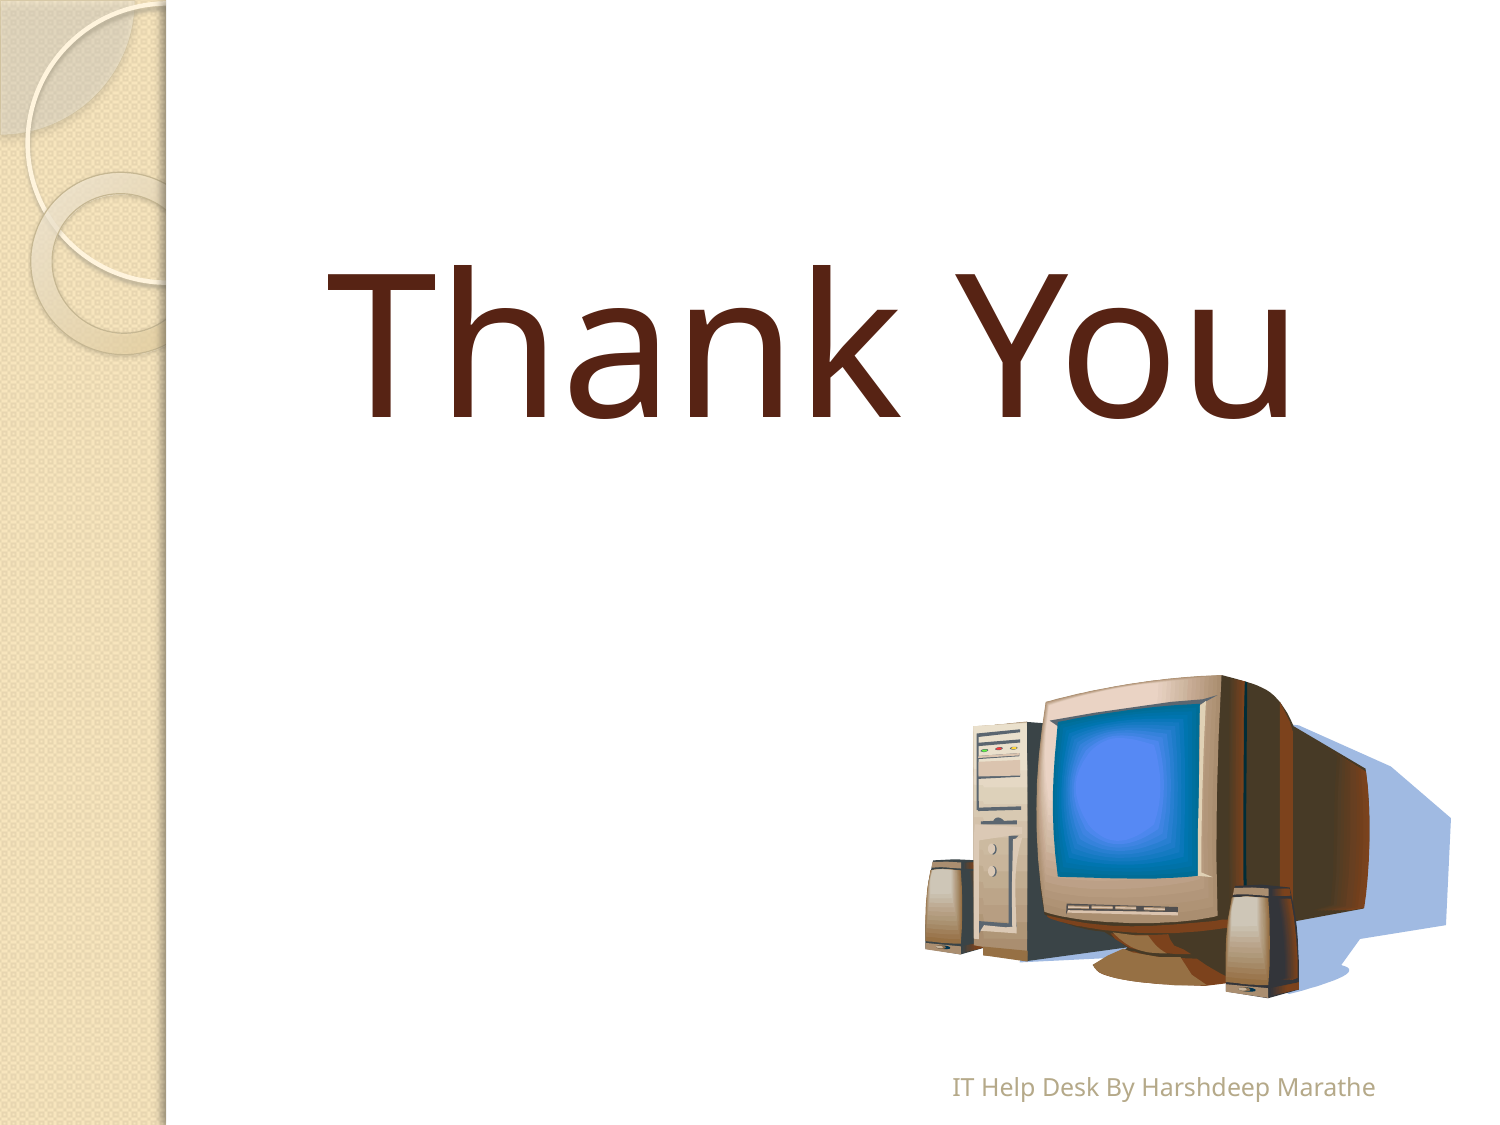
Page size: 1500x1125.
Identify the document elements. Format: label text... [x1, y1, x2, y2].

footer IT Help Desk By Harshdeep Marathe [937, 1034, 1413, 1113]
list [924, 674, 1452, 999]
title Thank You [225, 112, 1455, 563]
